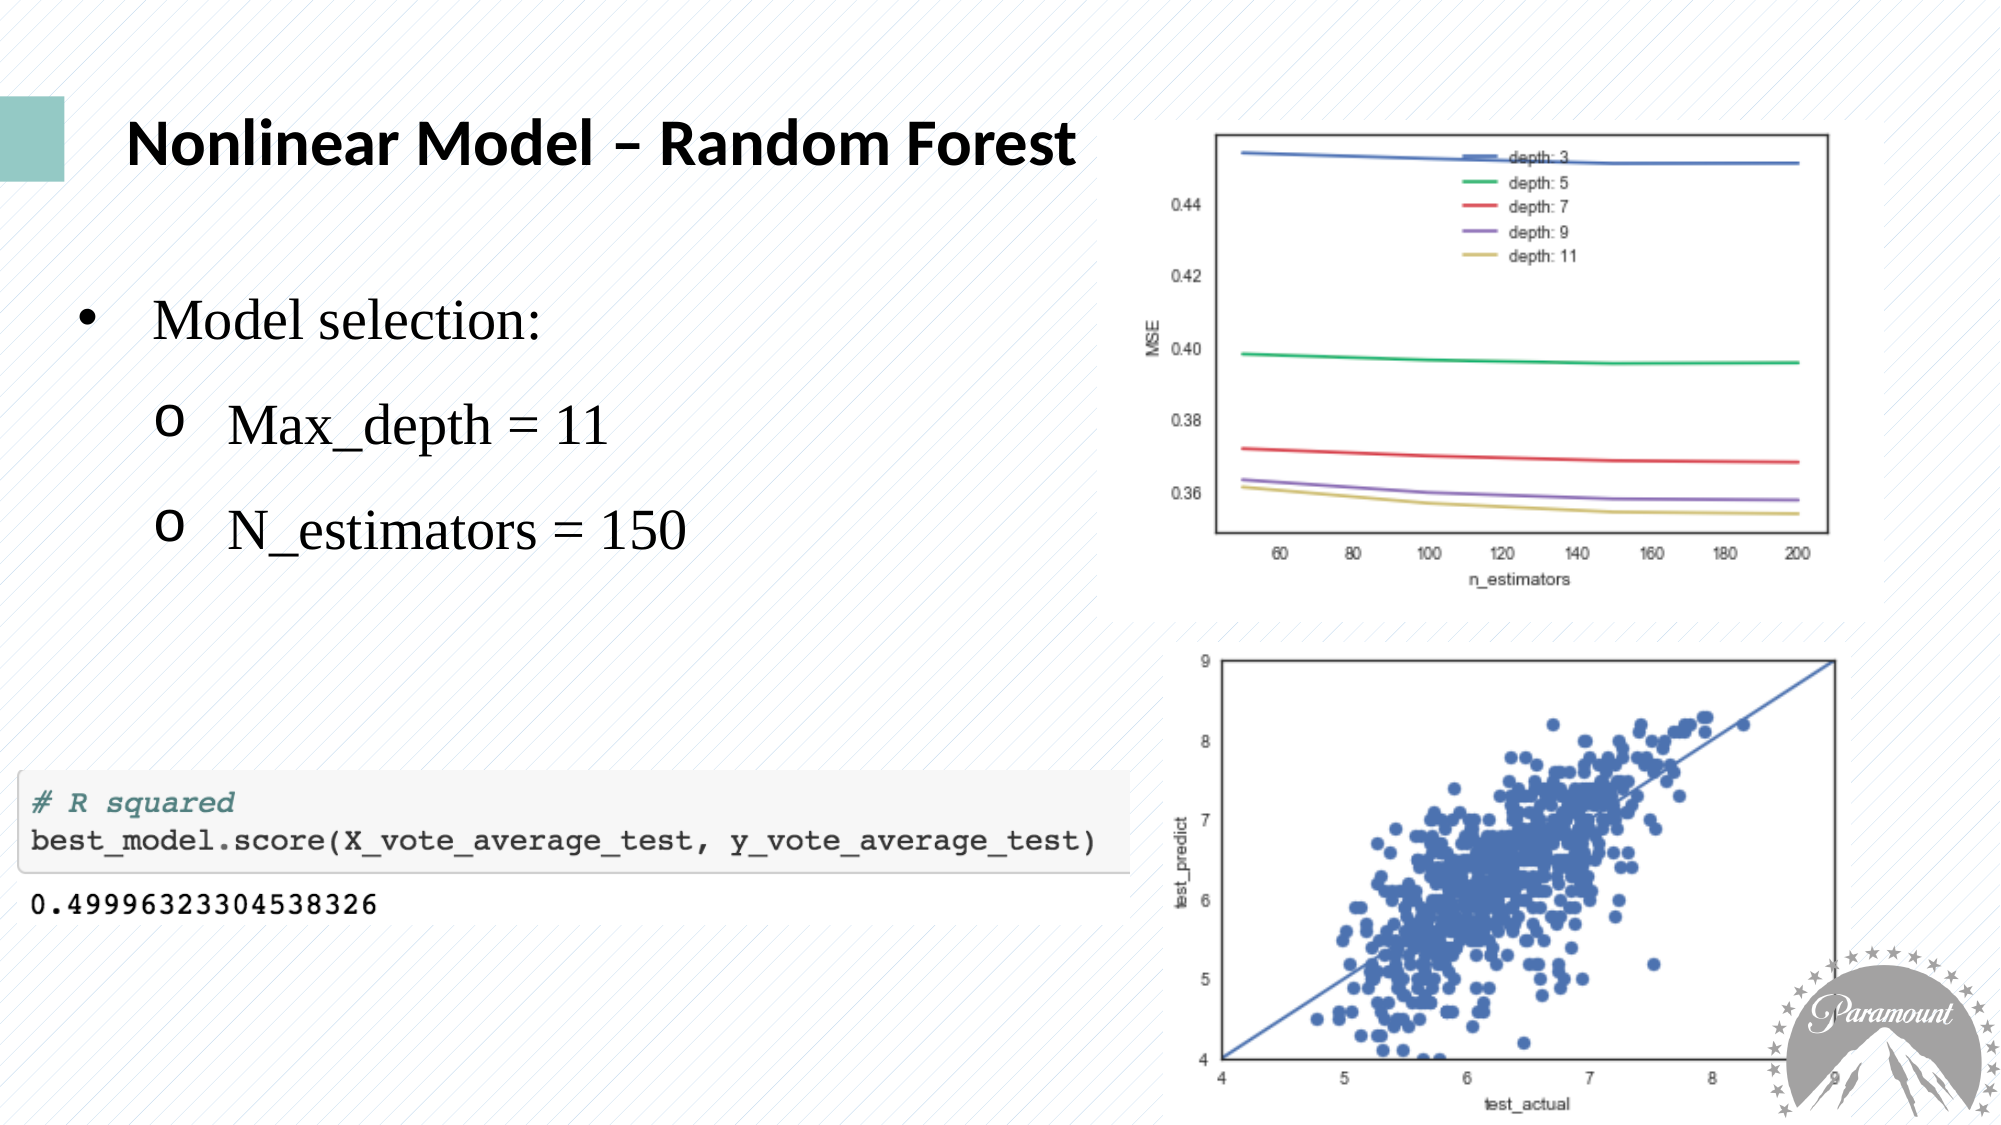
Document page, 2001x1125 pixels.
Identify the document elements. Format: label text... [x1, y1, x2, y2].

picture [1163, 642, 2000, 1125]
picture [17, 770, 1130, 925]
picture [1097, 120, 1884, 622]
text_box Model selection: Max_depth = 11 N_estimators = 150 [62, 239, 1878, 659]
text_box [0, 96, 1083, 182]
